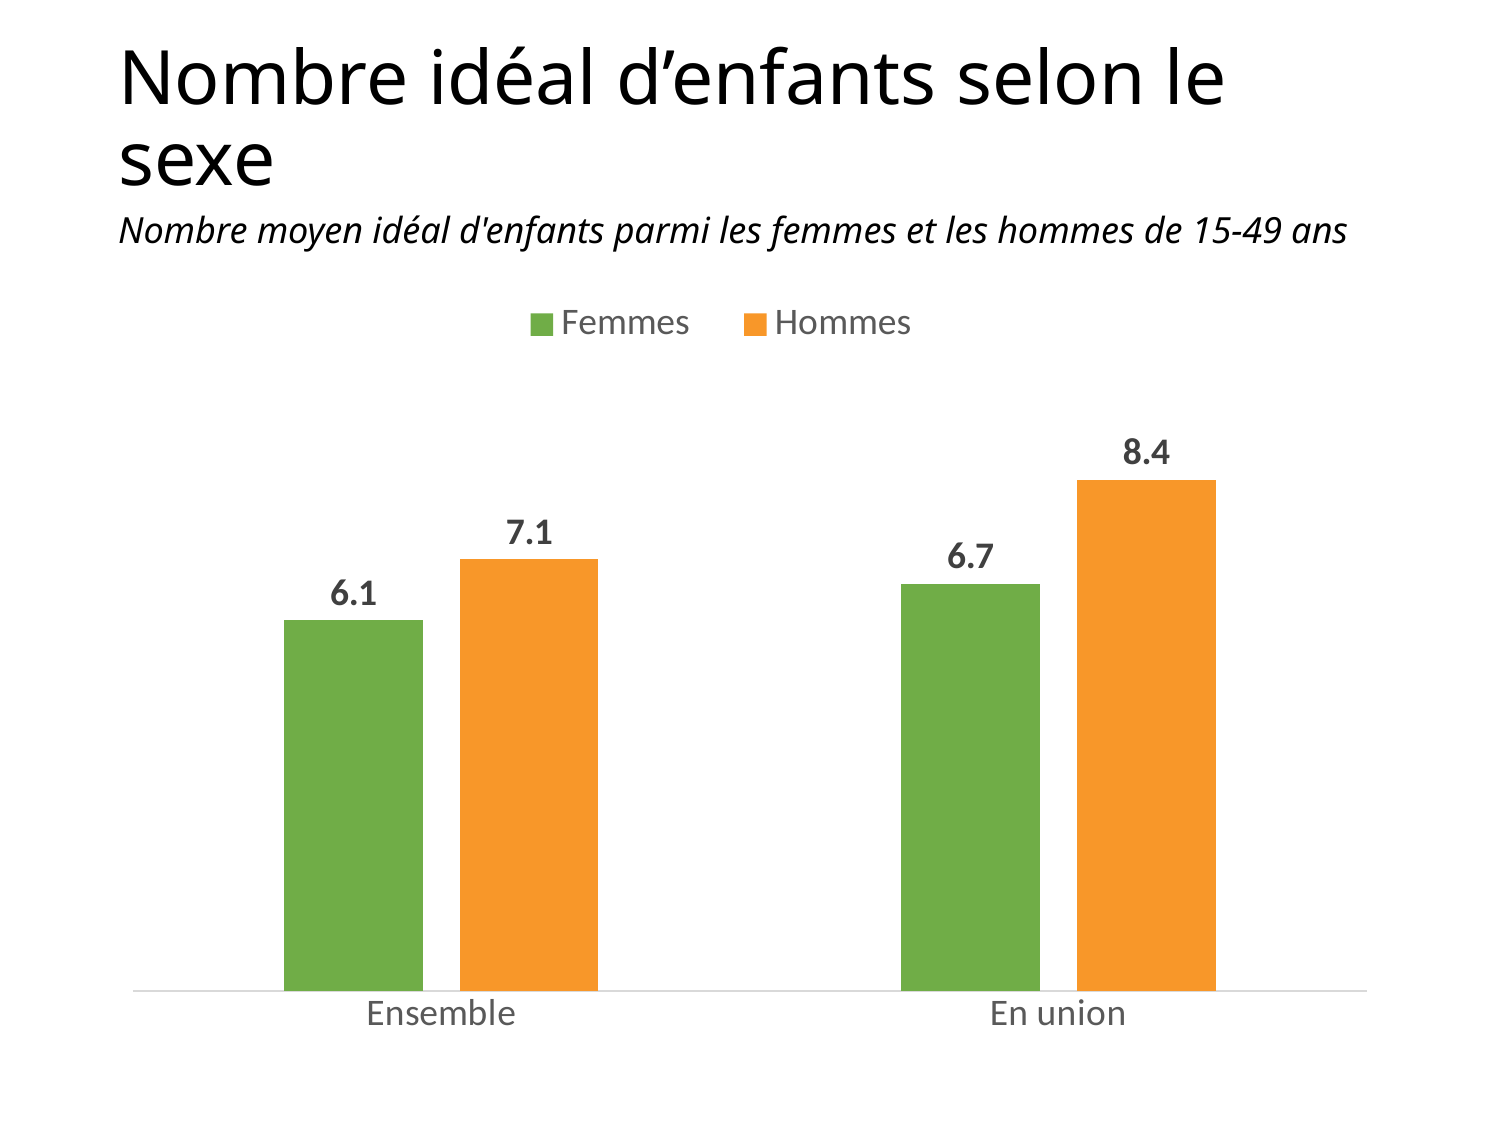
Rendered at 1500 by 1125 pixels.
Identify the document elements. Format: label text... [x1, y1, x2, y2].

chart [103, 293, 1397, 1092]
title Nombre idéal d’enfants selon le sexe [103, 59, 1397, 181]
list Nombre moyen idéal d'enfants parmi les femmes et les hommes de 15-49 ans [103, 205, 1397, 269]
